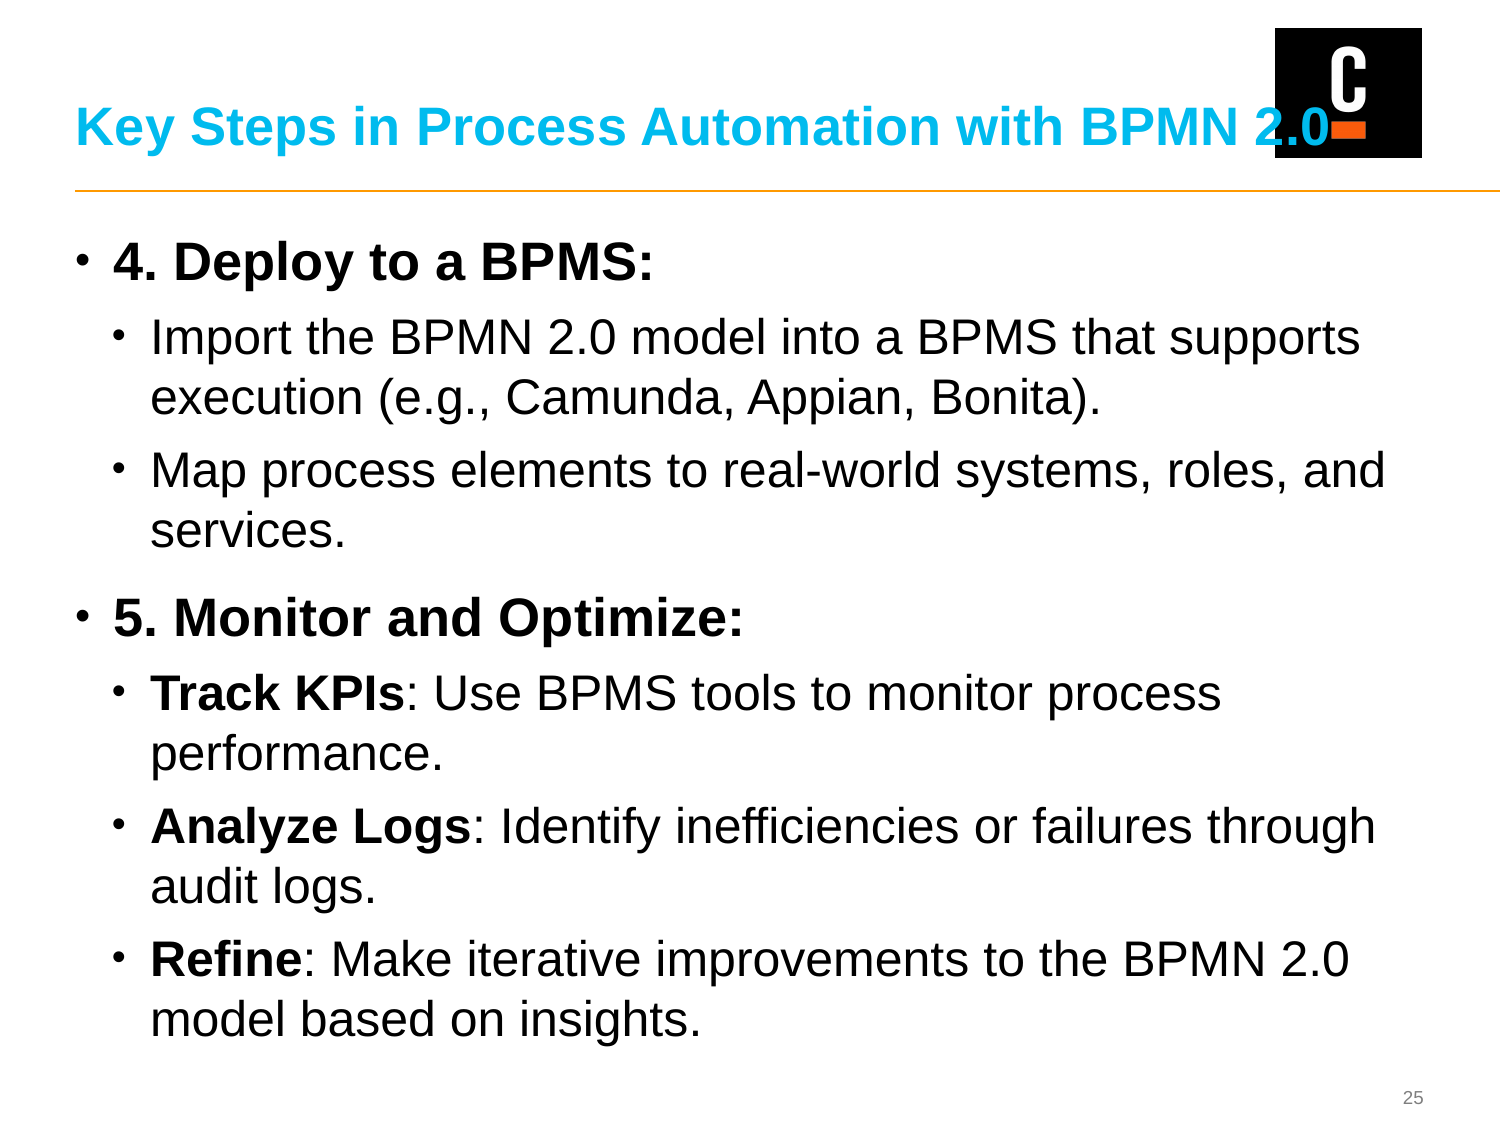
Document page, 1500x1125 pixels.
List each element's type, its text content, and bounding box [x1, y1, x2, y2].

title Key Steps in Process Automation with BPMN 2.0 [75, 27, 1422, 157]
list 4. Deploy to a BPMS: Import the BPMN 2.0 model into a BPMS that supports execution (e.g., Camunda, Appian, Bonita). Map process elements to real-world systems, roles, and services. 5. Monitor and Optimize: Track KPIs: Use BPMS tools to monitor process performance. Analyze Logs: Identify inefficiencies or failures through audit logs. Refine: Make iterative improvements to the BPMN 2.0 model based on insights. [75, 226, 1425, 1063]
